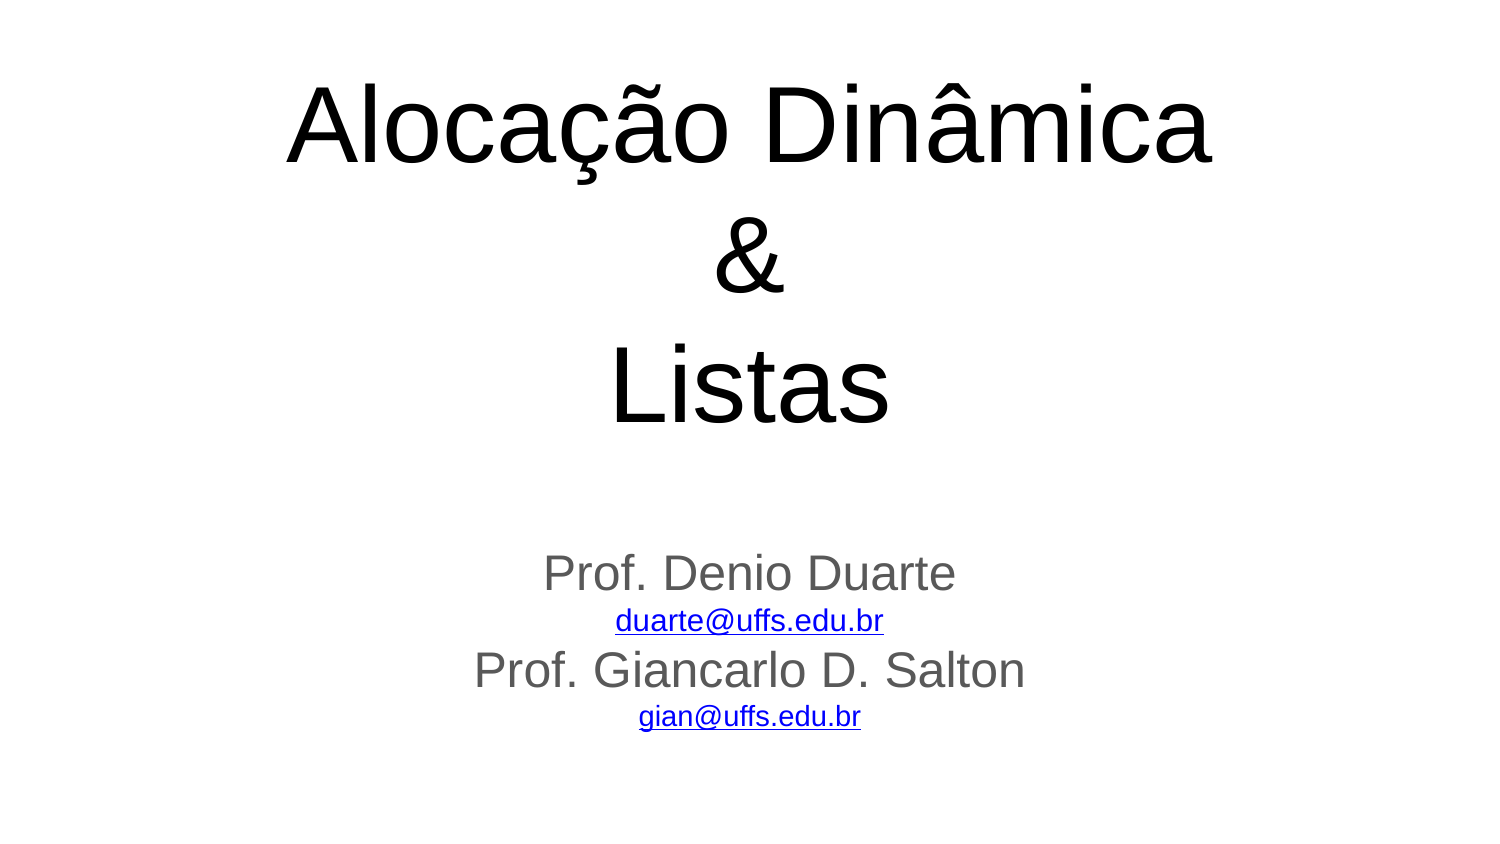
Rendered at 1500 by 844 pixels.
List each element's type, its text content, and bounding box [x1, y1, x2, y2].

text_box Prof. Denio Duarte duarte@uffs.edu.br Prof. Giancarlo D. Salton gian@uffs.edu.br [51, 525, 1449, 821]
text_box Alocação Dinâmica & Listas [51, 122, 1449, 459]
